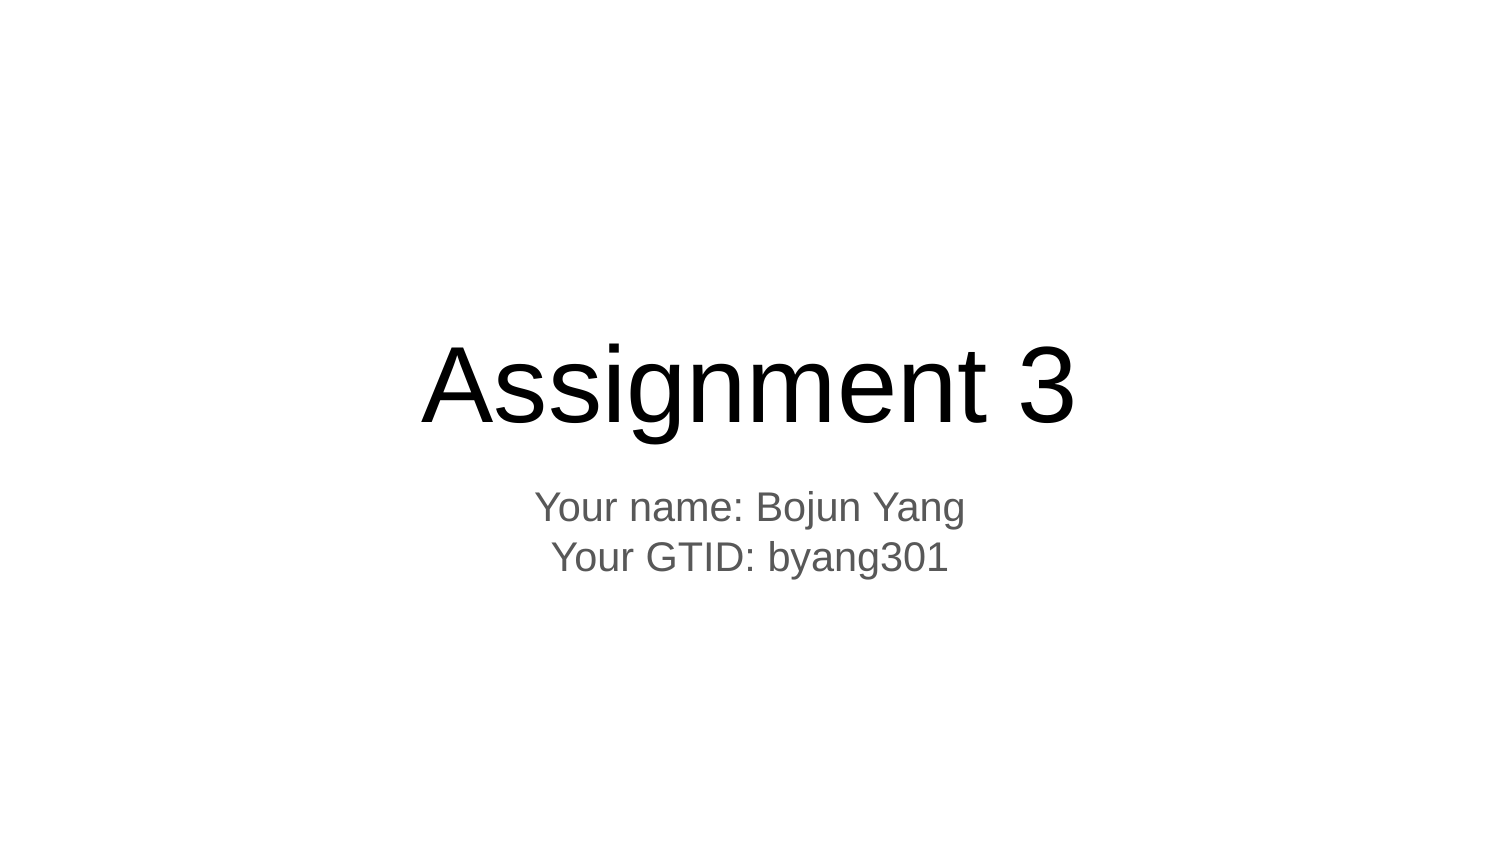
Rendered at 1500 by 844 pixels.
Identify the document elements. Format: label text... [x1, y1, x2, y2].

title Assignment 3 [50, 121, 1450, 460]
subtitle Your name: Bojun Yang Your GTID: byang301 [50, 464, 1450, 596]
